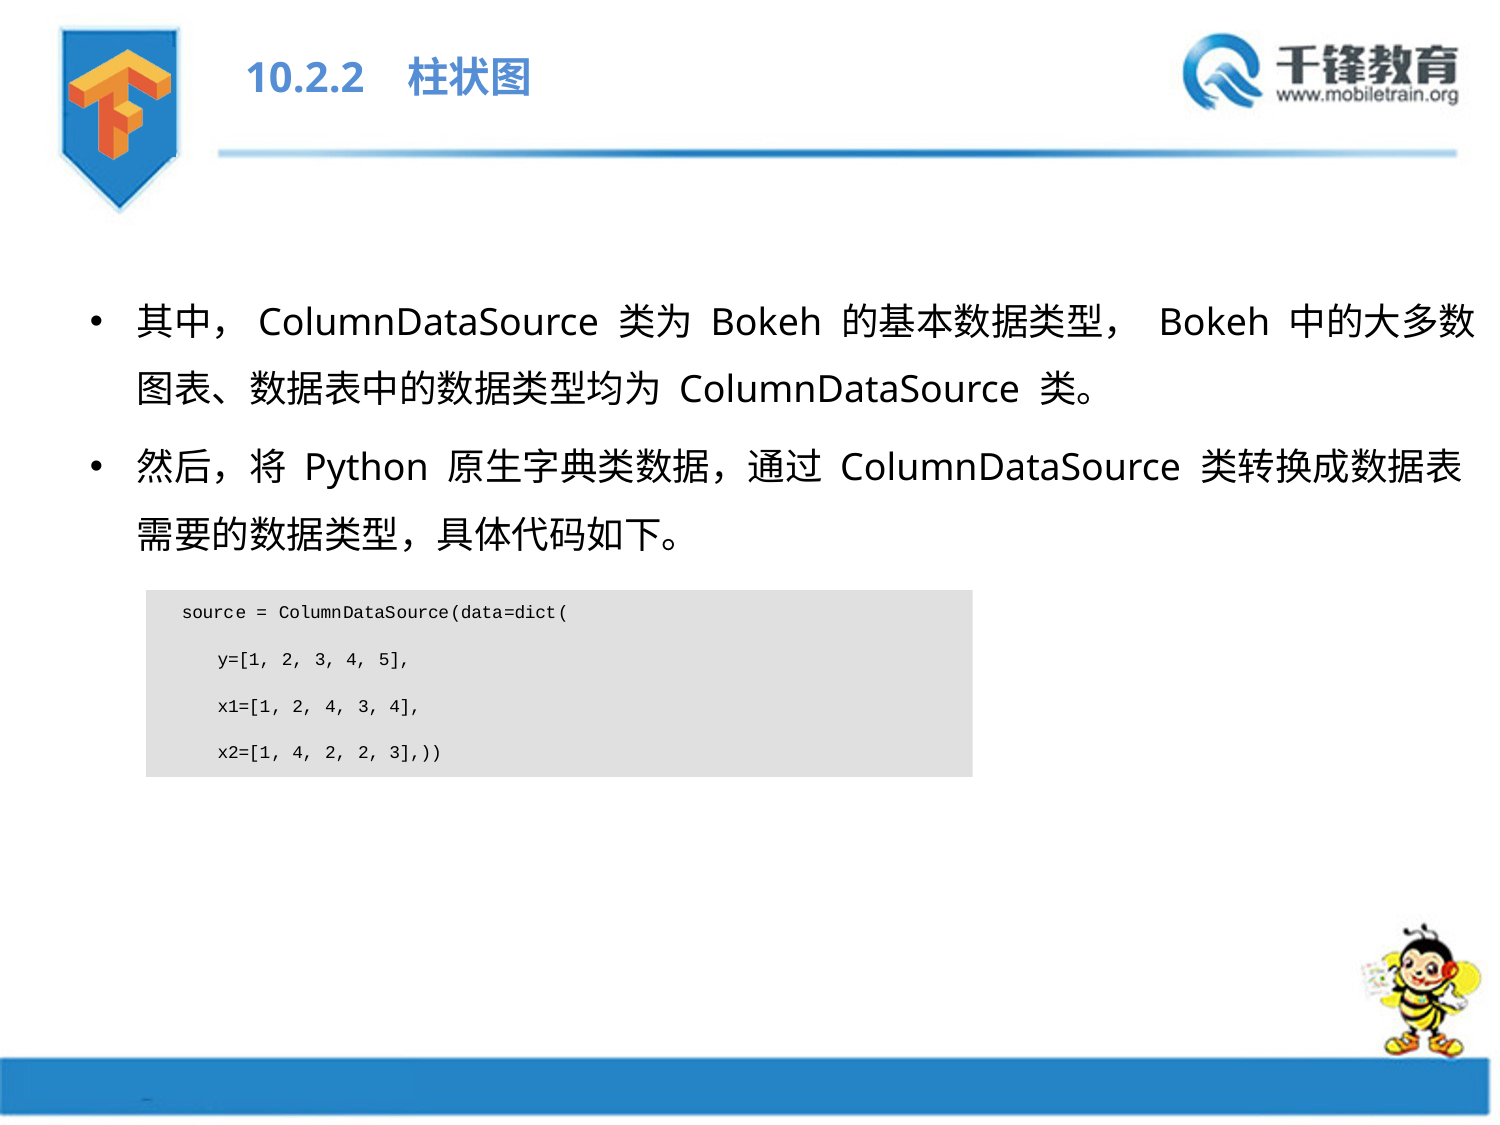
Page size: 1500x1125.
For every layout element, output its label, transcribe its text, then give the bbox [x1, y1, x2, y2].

picture [0, 0, 1500, 1125]
text_box 其中，ColumnDataSource 类为 Bokeh 的基本数据类型， Bokeh 中的大多数图表、数据表中的数据类型均为 ColumnDataSource 类。 然后，将 Python 原生字典类数据，通过 ColumnDataSource 类转换成数据表需要的数据类型，具体代码如下。 [0, 267, 1496, 563]
text_box 10.2.2 柱状图 [230, 29, 1069, 122]
